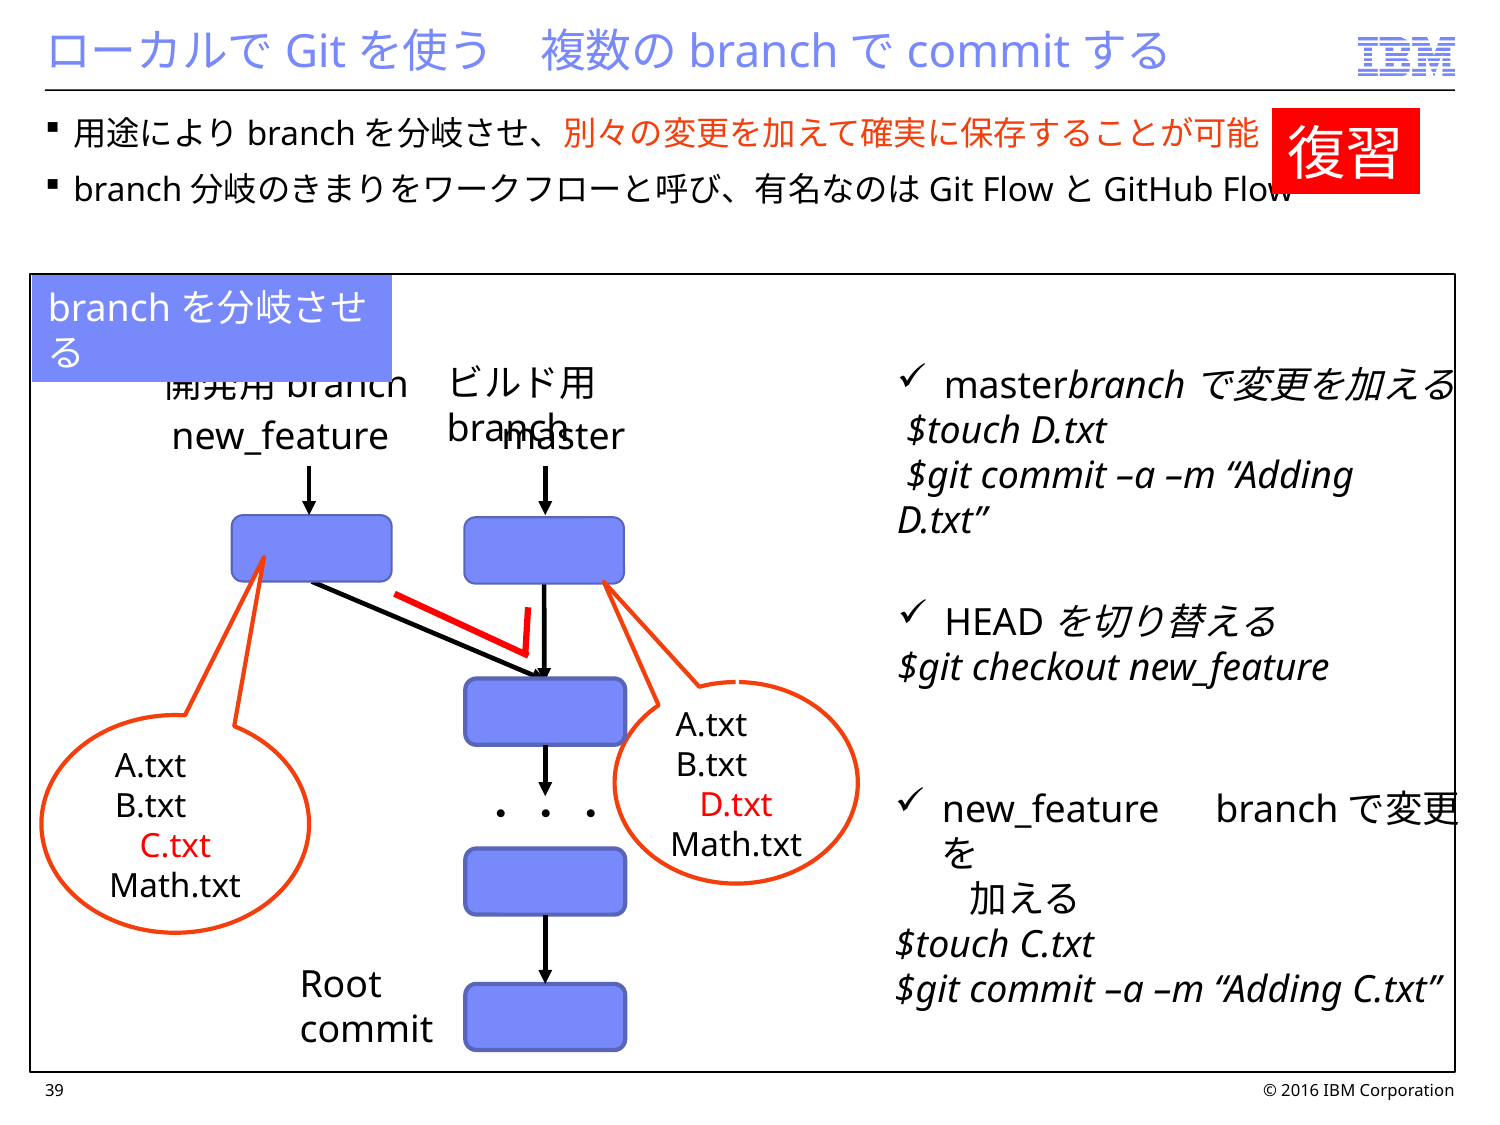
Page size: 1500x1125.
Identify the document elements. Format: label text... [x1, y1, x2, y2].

text_box new_feature branchで変更を 加える $touch C.txt $git commit –a –m “Adding C.txt” [880, 777, 1485, 1018]
text_box 復習 [1272, 108, 1419, 194]
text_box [378, 513, 479, 719]
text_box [524, 606, 529, 656]
text_box E [28, 272, 1457, 1074]
list 用途によりbranchを分岐させ、別々の変更を加えて確実に保存することが可能 branch分岐のきまりをワークフローと呼び、有名なのはGit FlowとGitHub Flow [29, 104, 1455, 259]
title ローカルでGitを使う 複数のbranchでcommitする [29, 20, 1455, 89]
text_box HEADを切り替える $git checkout new_feature [882, 590, 1430, 695]
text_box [243, 720, 667, 1062]
text_box masterbranchで変更を加える $touch D.txt $git commit –a –m “Adding D.txt” [882, 353, 1500, 549]
text_box branchを分岐させる [33, 276, 392, 381]
slide_number 39 [29, 1074, 91, 1103]
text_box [394, 593, 529, 656]
